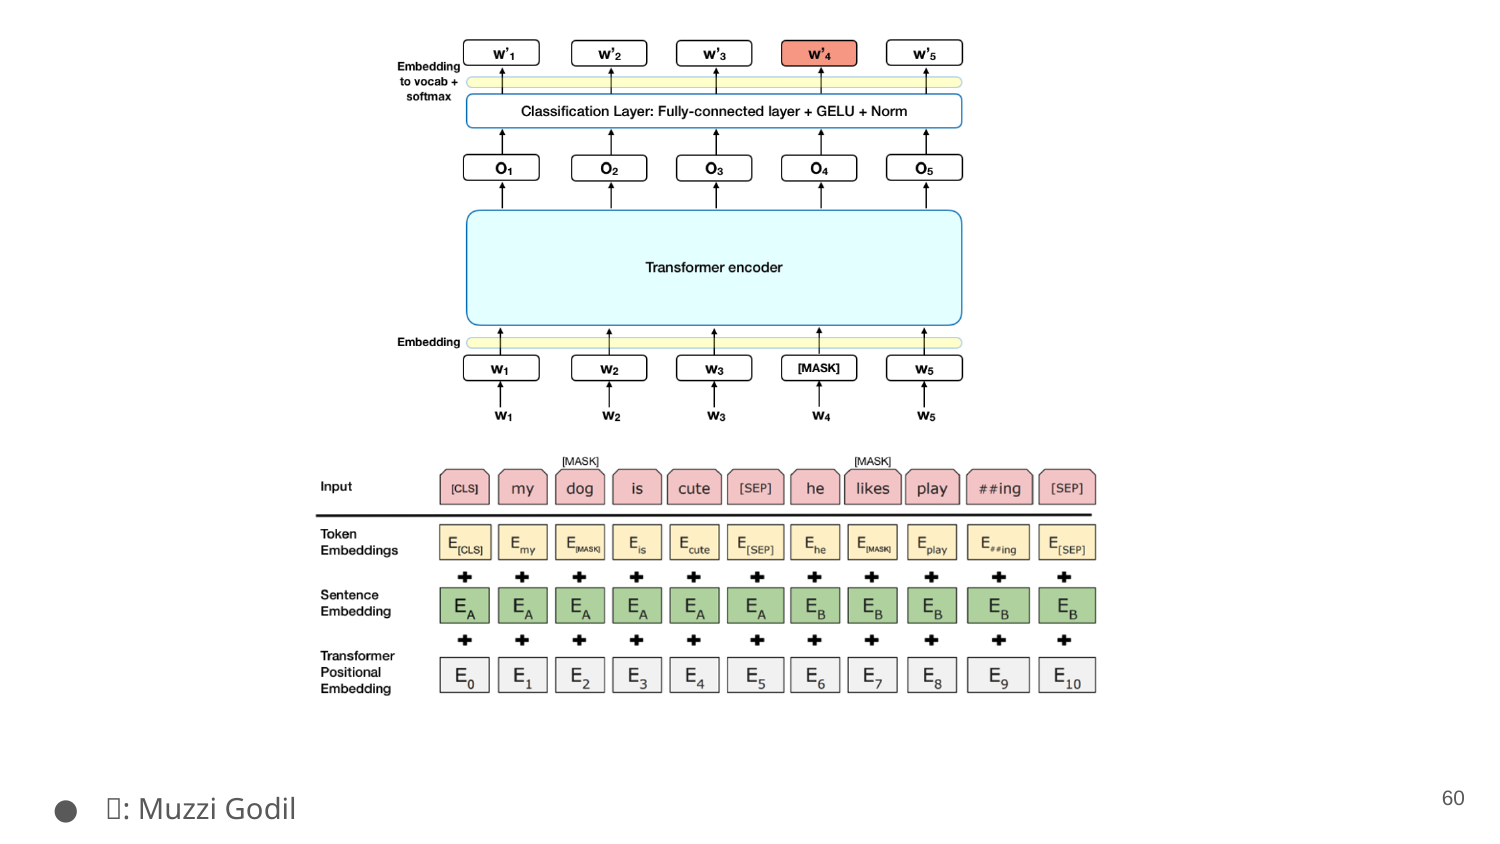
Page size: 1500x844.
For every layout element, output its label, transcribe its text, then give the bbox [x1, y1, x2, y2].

slide_number 60 [1389, 764, 1480, 830]
picture [390, 31, 975, 428]
list 🔭: Muzzi Godil [15, 770, 533, 844]
picture [311, 453, 1108, 702]
